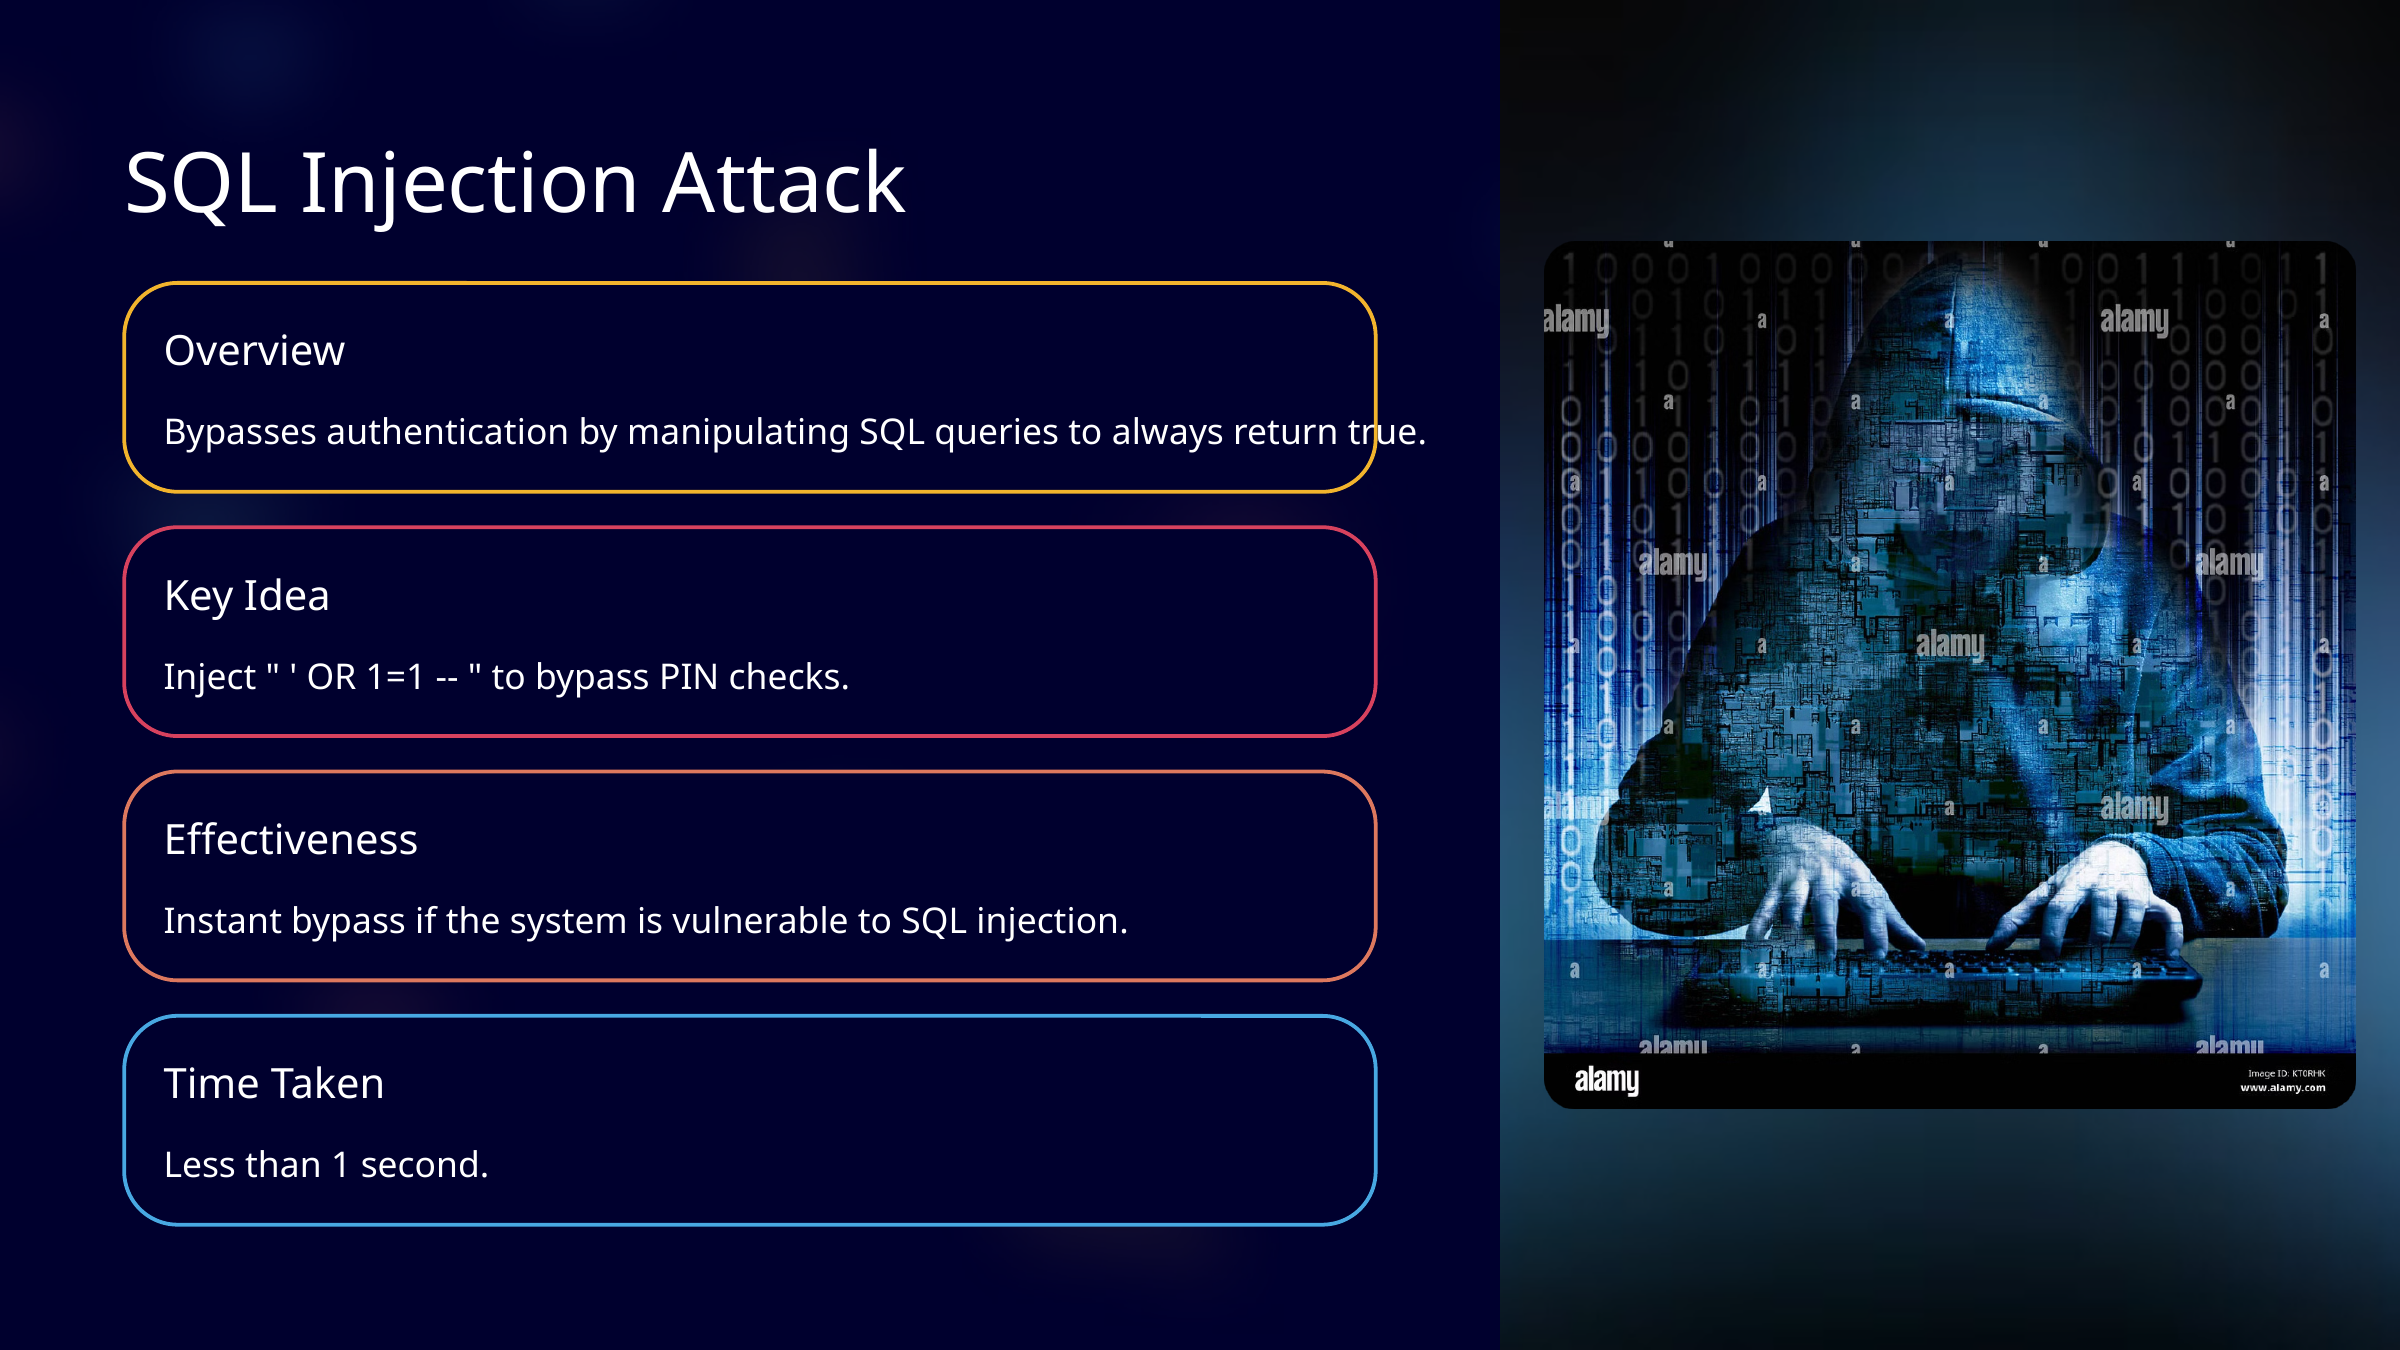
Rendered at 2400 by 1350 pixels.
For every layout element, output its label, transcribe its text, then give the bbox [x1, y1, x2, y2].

text_box Bypasses authentication by manipulating SQL queries to always return true. [163, 395, 1337, 453]
text_box [124, 771, 1376, 981]
text_box Key Idea [163, 566, 582, 619]
picture [1499, 0, 2400, 1350]
text_box Less than 1 second. [163, 1128, 1337, 1186]
text_box SQL Injection Attack [124, 125, 960, 230]
text_box Inject " ' OR 1=1 -- " to bypass PIN checks. [163, 639, 1337, 697]
text_box [124, 282, 1376, 492]
text_box [124, 527, 1376, 737]
text_box [124, 1015, 1376, 1225]
text_box Instant bypass if the system is vulnerable to SQL injection. [163, 884, 1337, 942]
text_box Overview [163, 322, 582, 375]
text_box Effectiveness [163, 810, 582, 863]
text_box Time Taken [163, 1055, 582, 1108]
